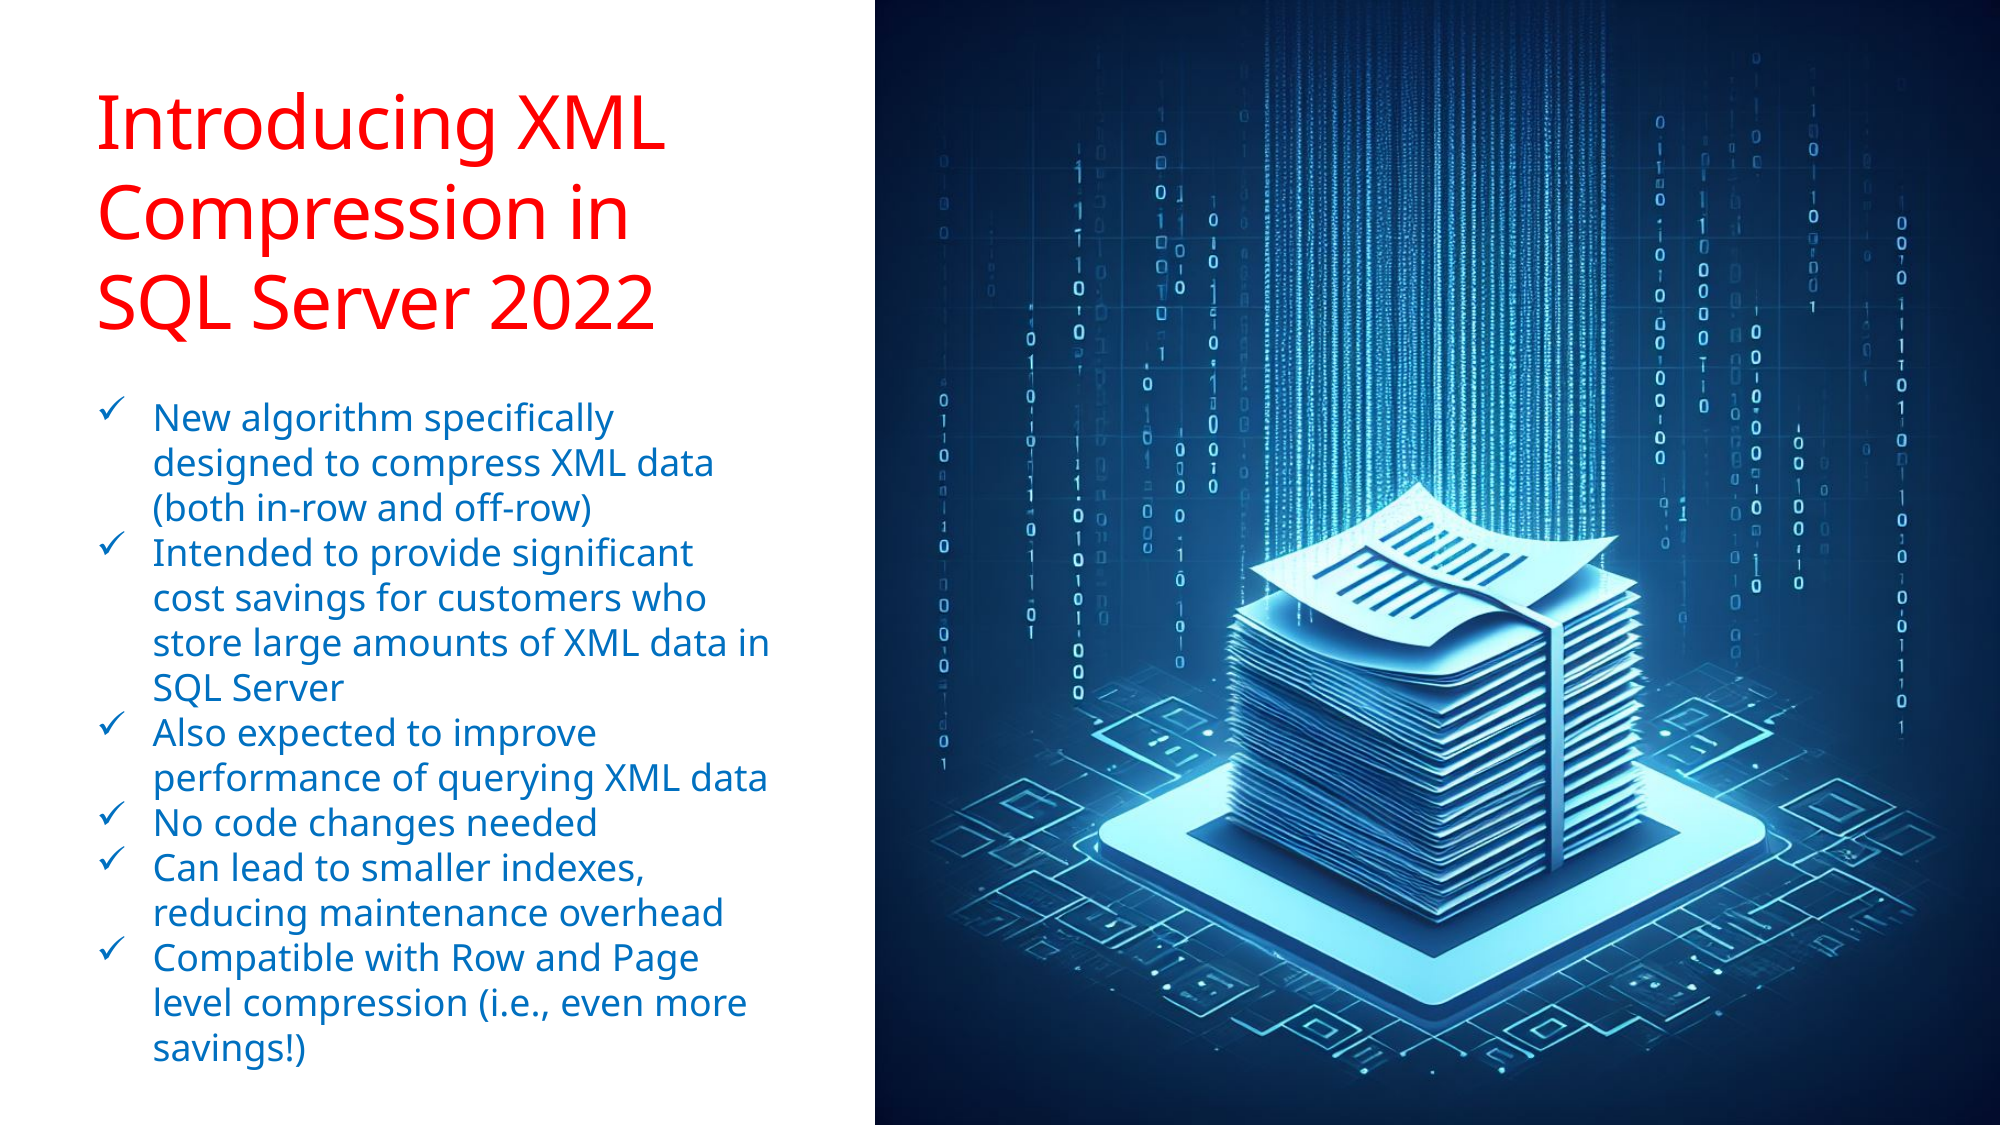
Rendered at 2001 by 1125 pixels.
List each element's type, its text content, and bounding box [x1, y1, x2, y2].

picture [874, 0, 2000, 1125]
text_box New algorithm specifically designed to compress XML data (both in-row and off-row) Intended to provide significant cost savings for customers who store large amounts of XML data in SQL Server Also expected to improve performance of querying XML data No code changes needed Can lead to smaller indexes, reducing maintenance overhead Compatible with Row and Page level compression (i.e., even more savings!) [96, 393, 775, 1069]
title Introducing XML Compression in SQL Server 2022 [96, 75, 775, 166]
